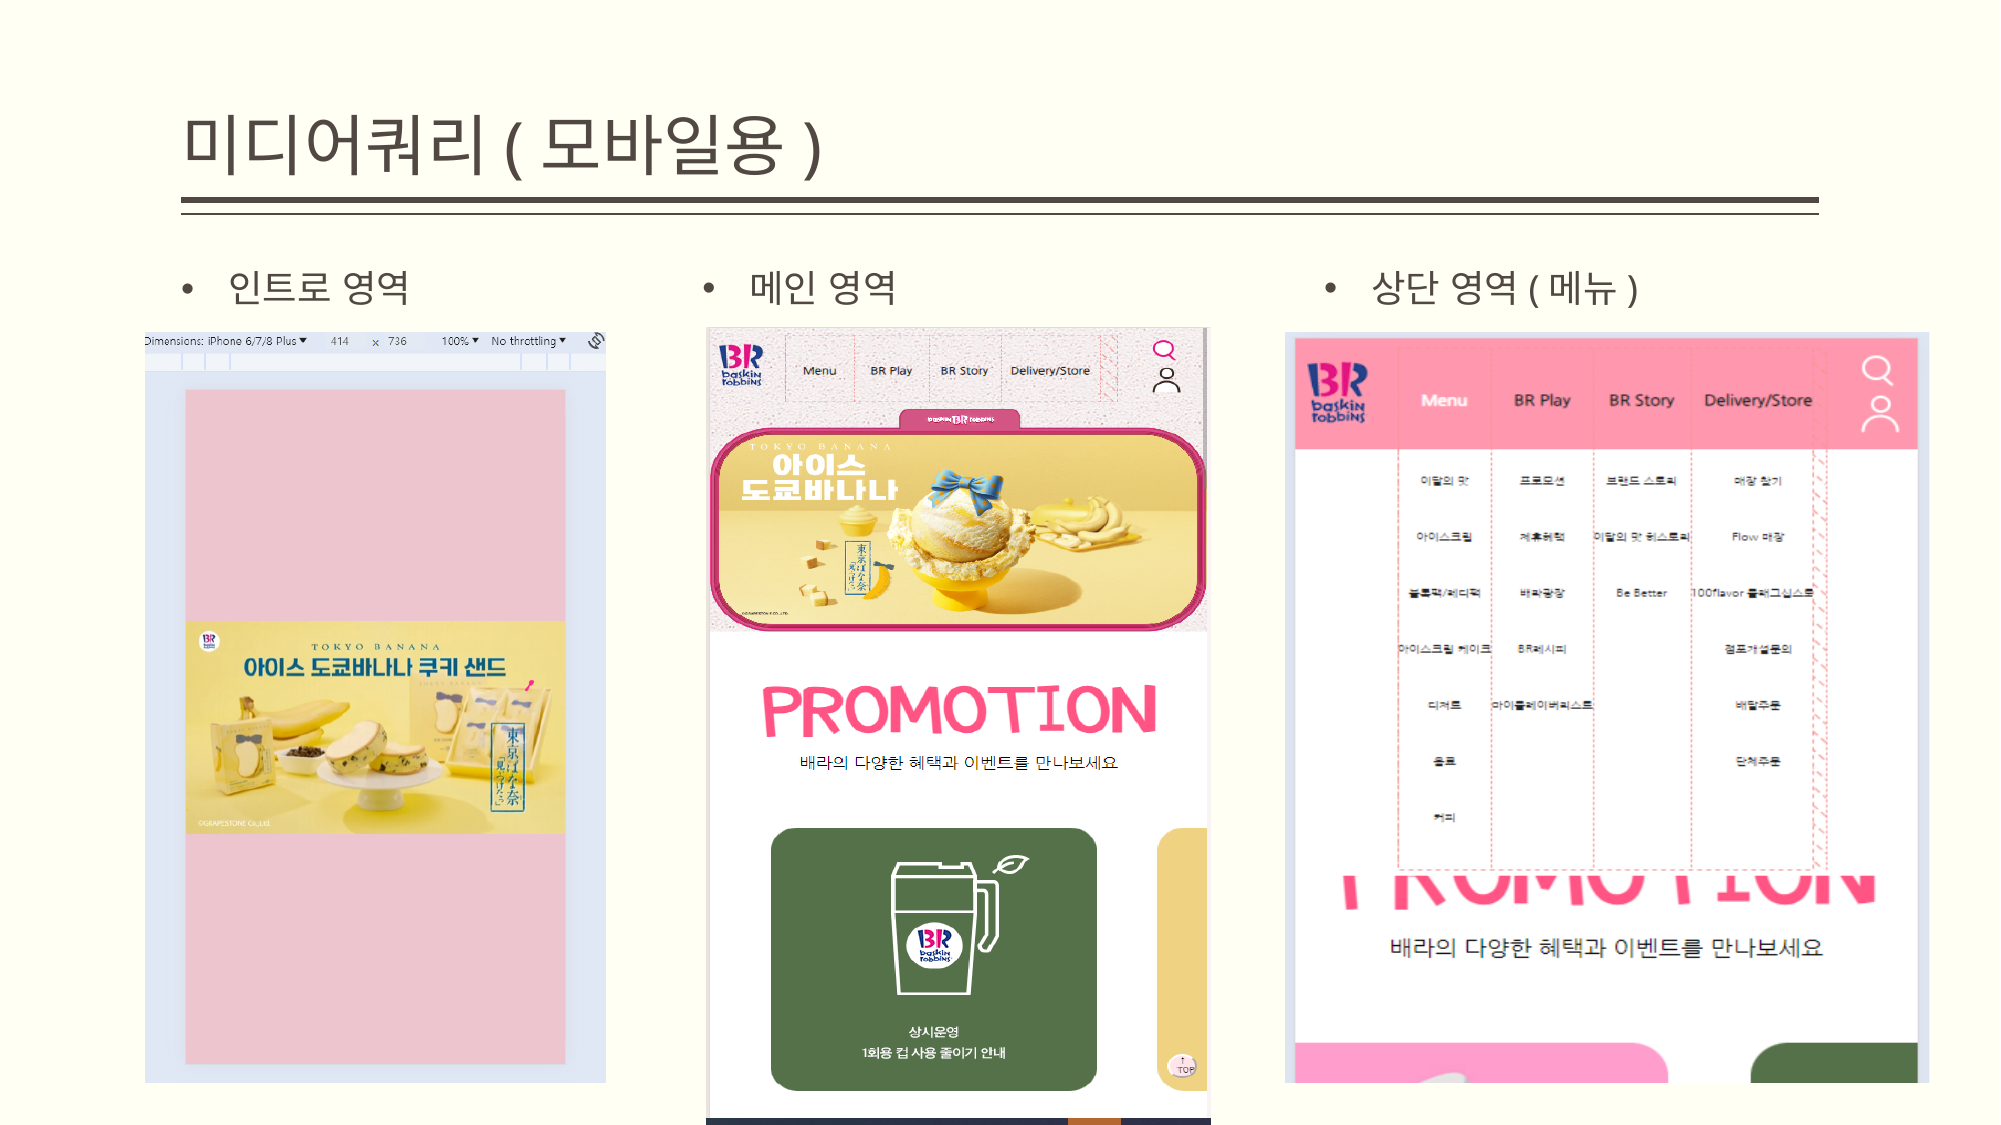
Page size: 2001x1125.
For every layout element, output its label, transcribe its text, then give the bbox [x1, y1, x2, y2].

text_box 메인 영역 [702, 262, 1324, 1013]
title 미디어쿼리(모바일용) [181, 12, 1819, 193]
picture [1285, 332, 1930, 1083]
text_box 상단 영역(메뉴) [1324, 262, 2000, 1013]
list 인트로 영역 [181, 262, 702, 1013]
picture [706, 327, 1211, 1125]
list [144, 332, 605, 1083]
